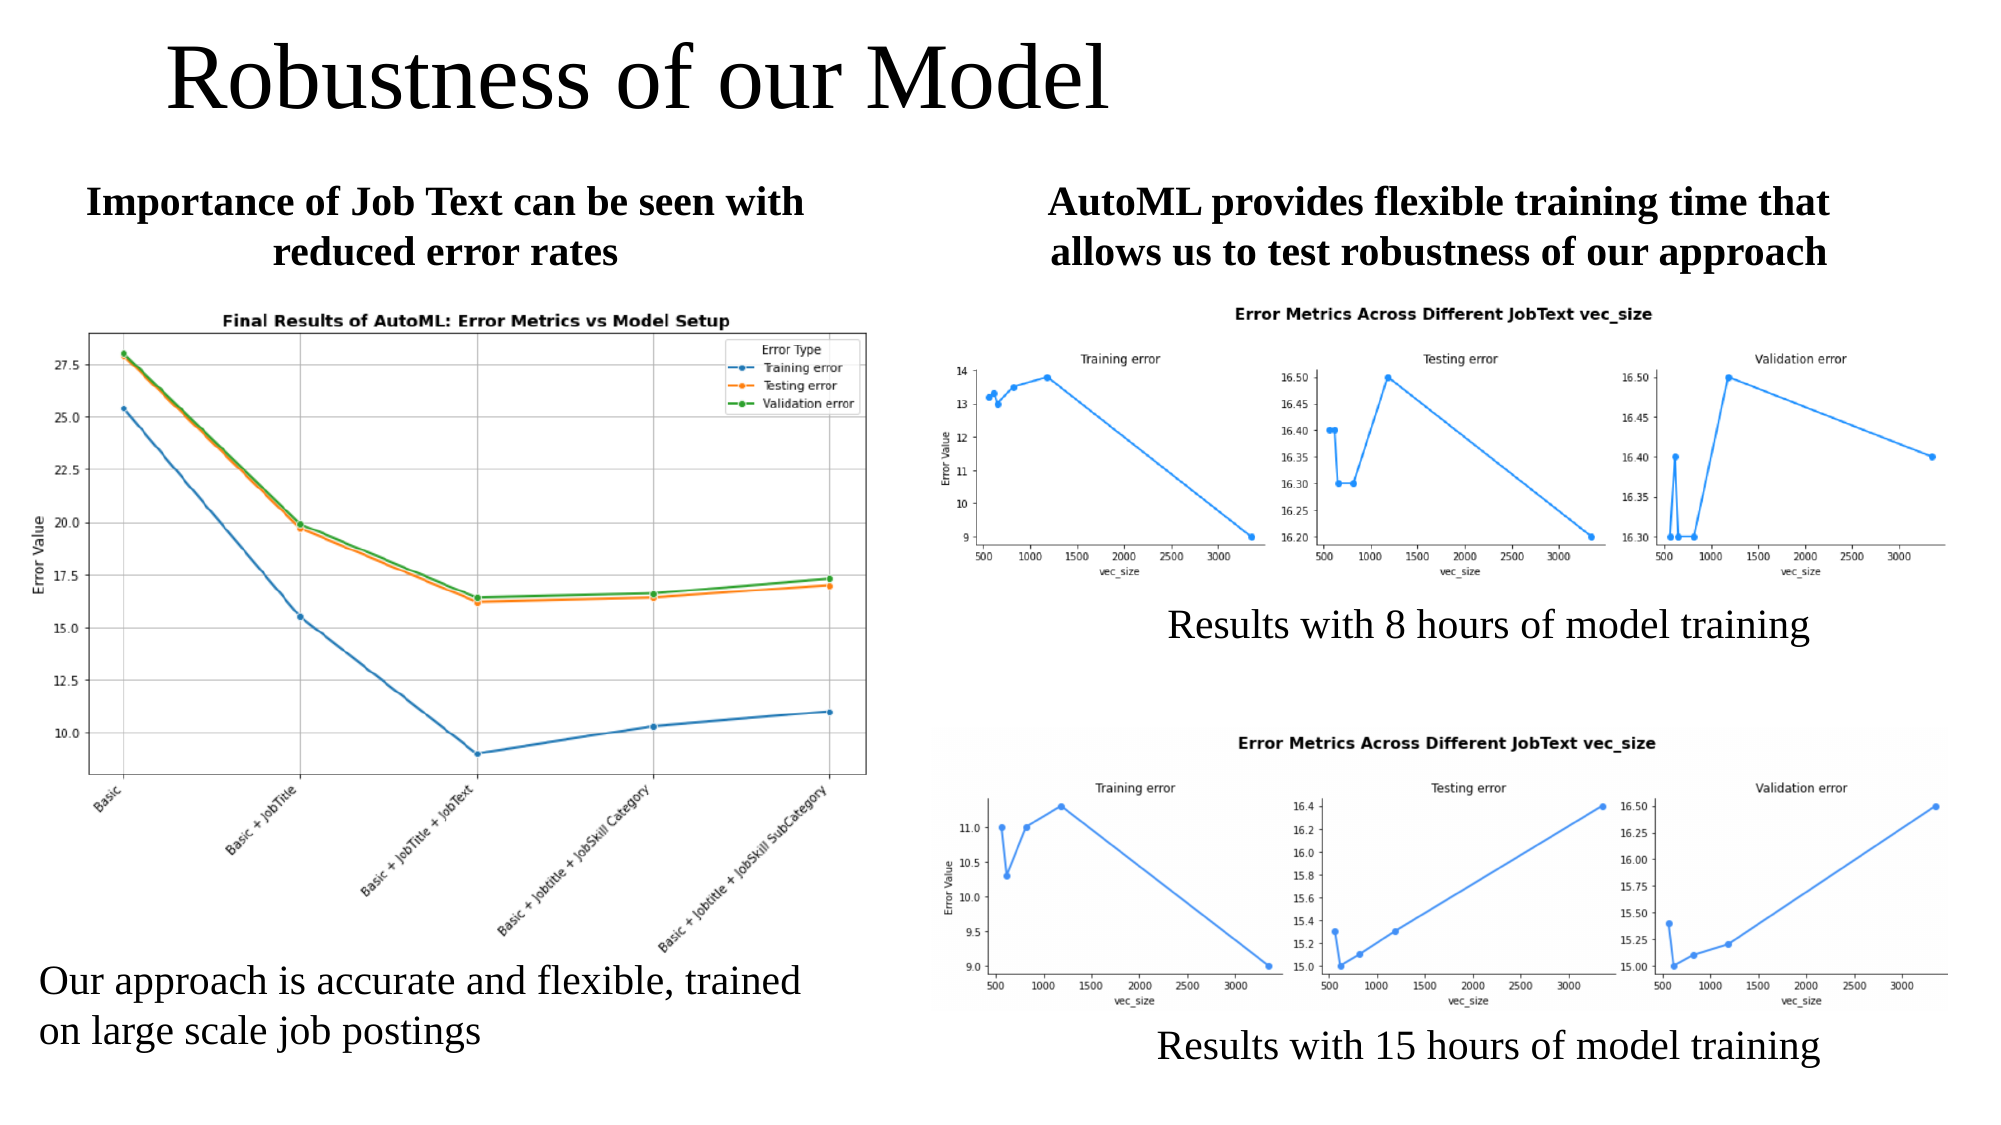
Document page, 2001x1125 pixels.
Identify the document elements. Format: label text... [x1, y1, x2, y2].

picture [23, 305, 868, 958]
picture [931, 727, 1948, 1011]
picture [931, 299, 1948, 583]
text_box Our approach is accurate and flexible, trained on large scale job postings [24, 945, 869, 1105]
text_box Results with 8 hours of model training [1152, 589, 1826, 654]
text_box Results with 15 hours of model training [1141, 1011, 1837, 1076]
text_box AutoML provides flexible training time that allows us to test robustness of our approach [995, 166, 1883, 282]
text_box Importance of Job Text can be seen with reduced error rates [67, 166, 824, 282]
title Robustness of our Model [0, 0, 2000, 156]
